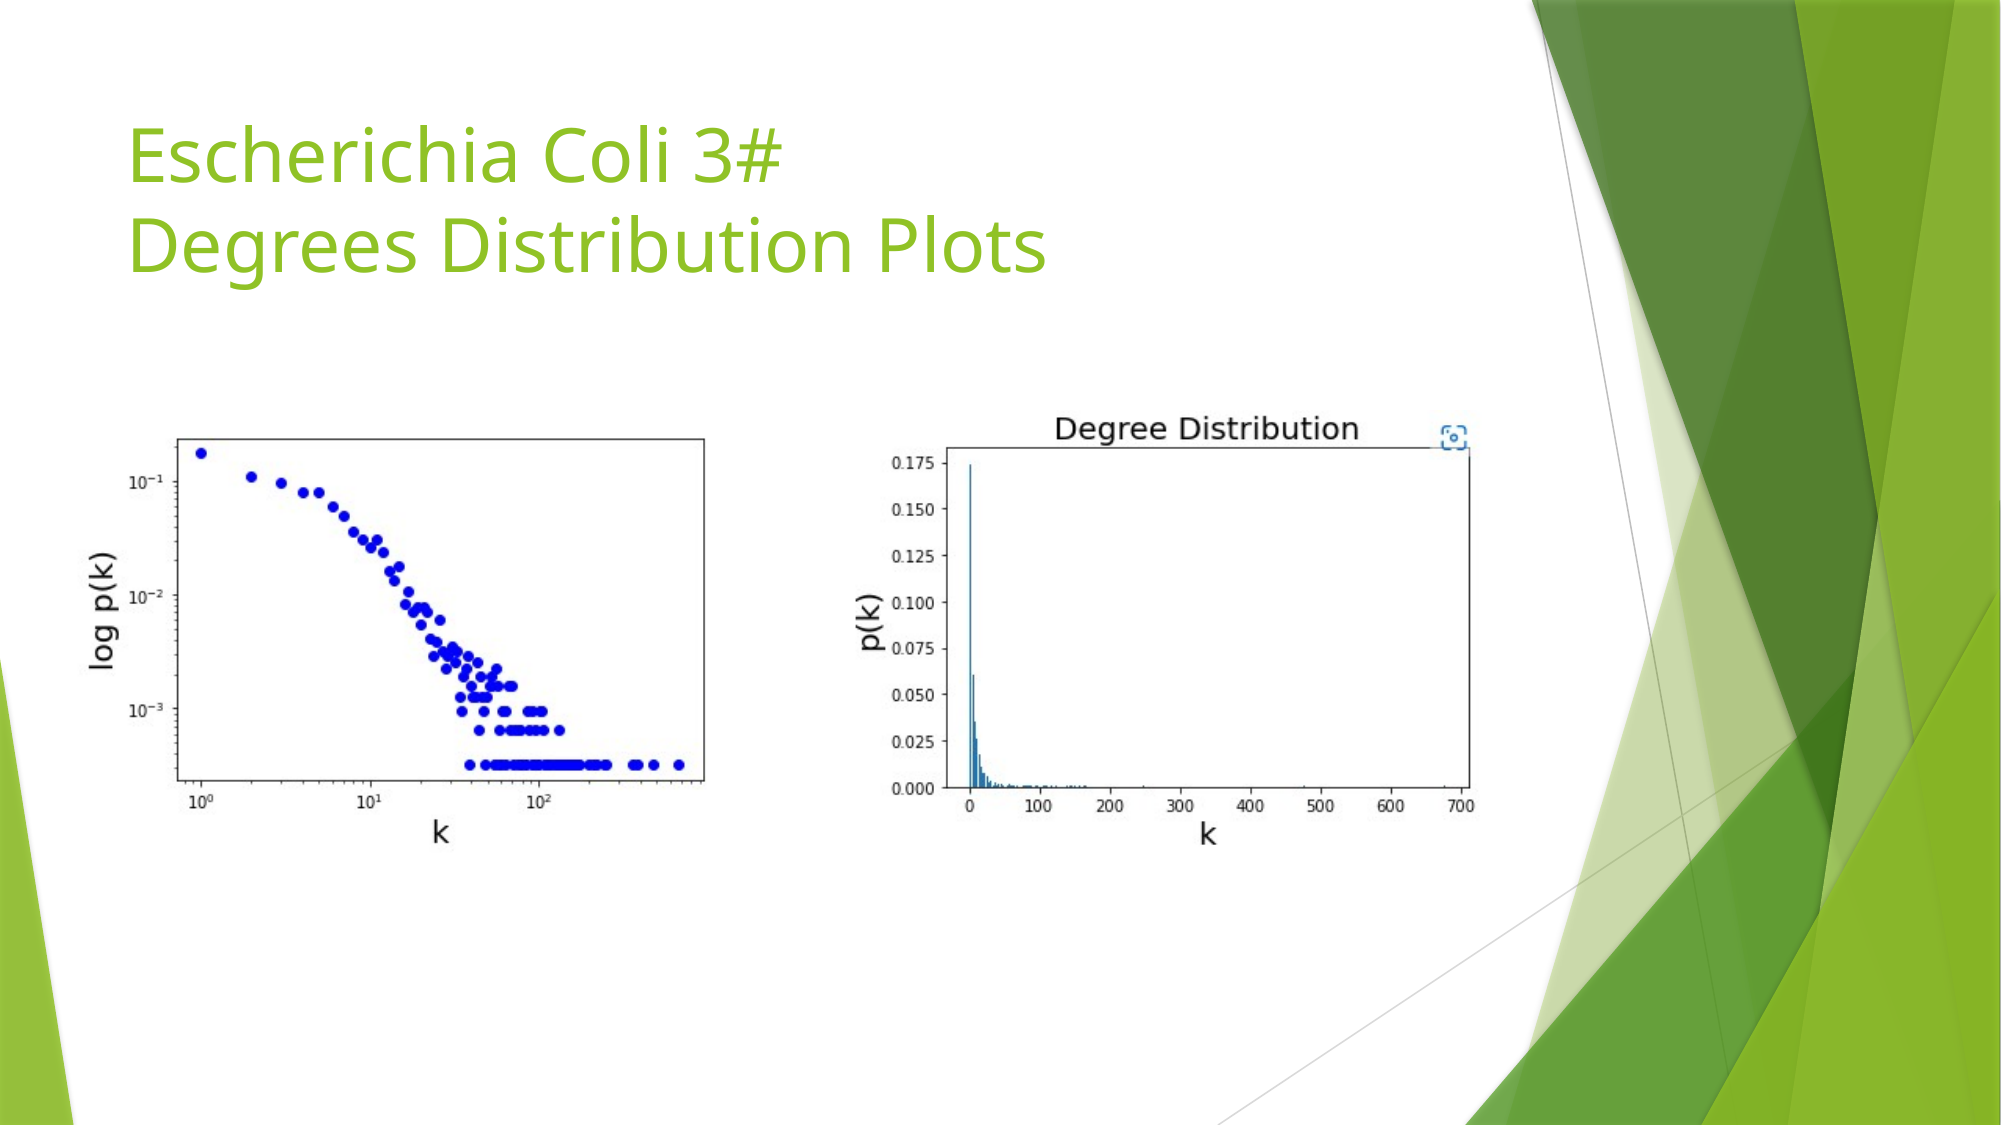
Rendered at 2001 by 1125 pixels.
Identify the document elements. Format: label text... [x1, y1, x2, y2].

picture [831, 409, 1522, 859]
title Escherichia Coli 3# Degrees Distribution Plots [111, 99, 1522, 317]
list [53, 412, 790, 859]
